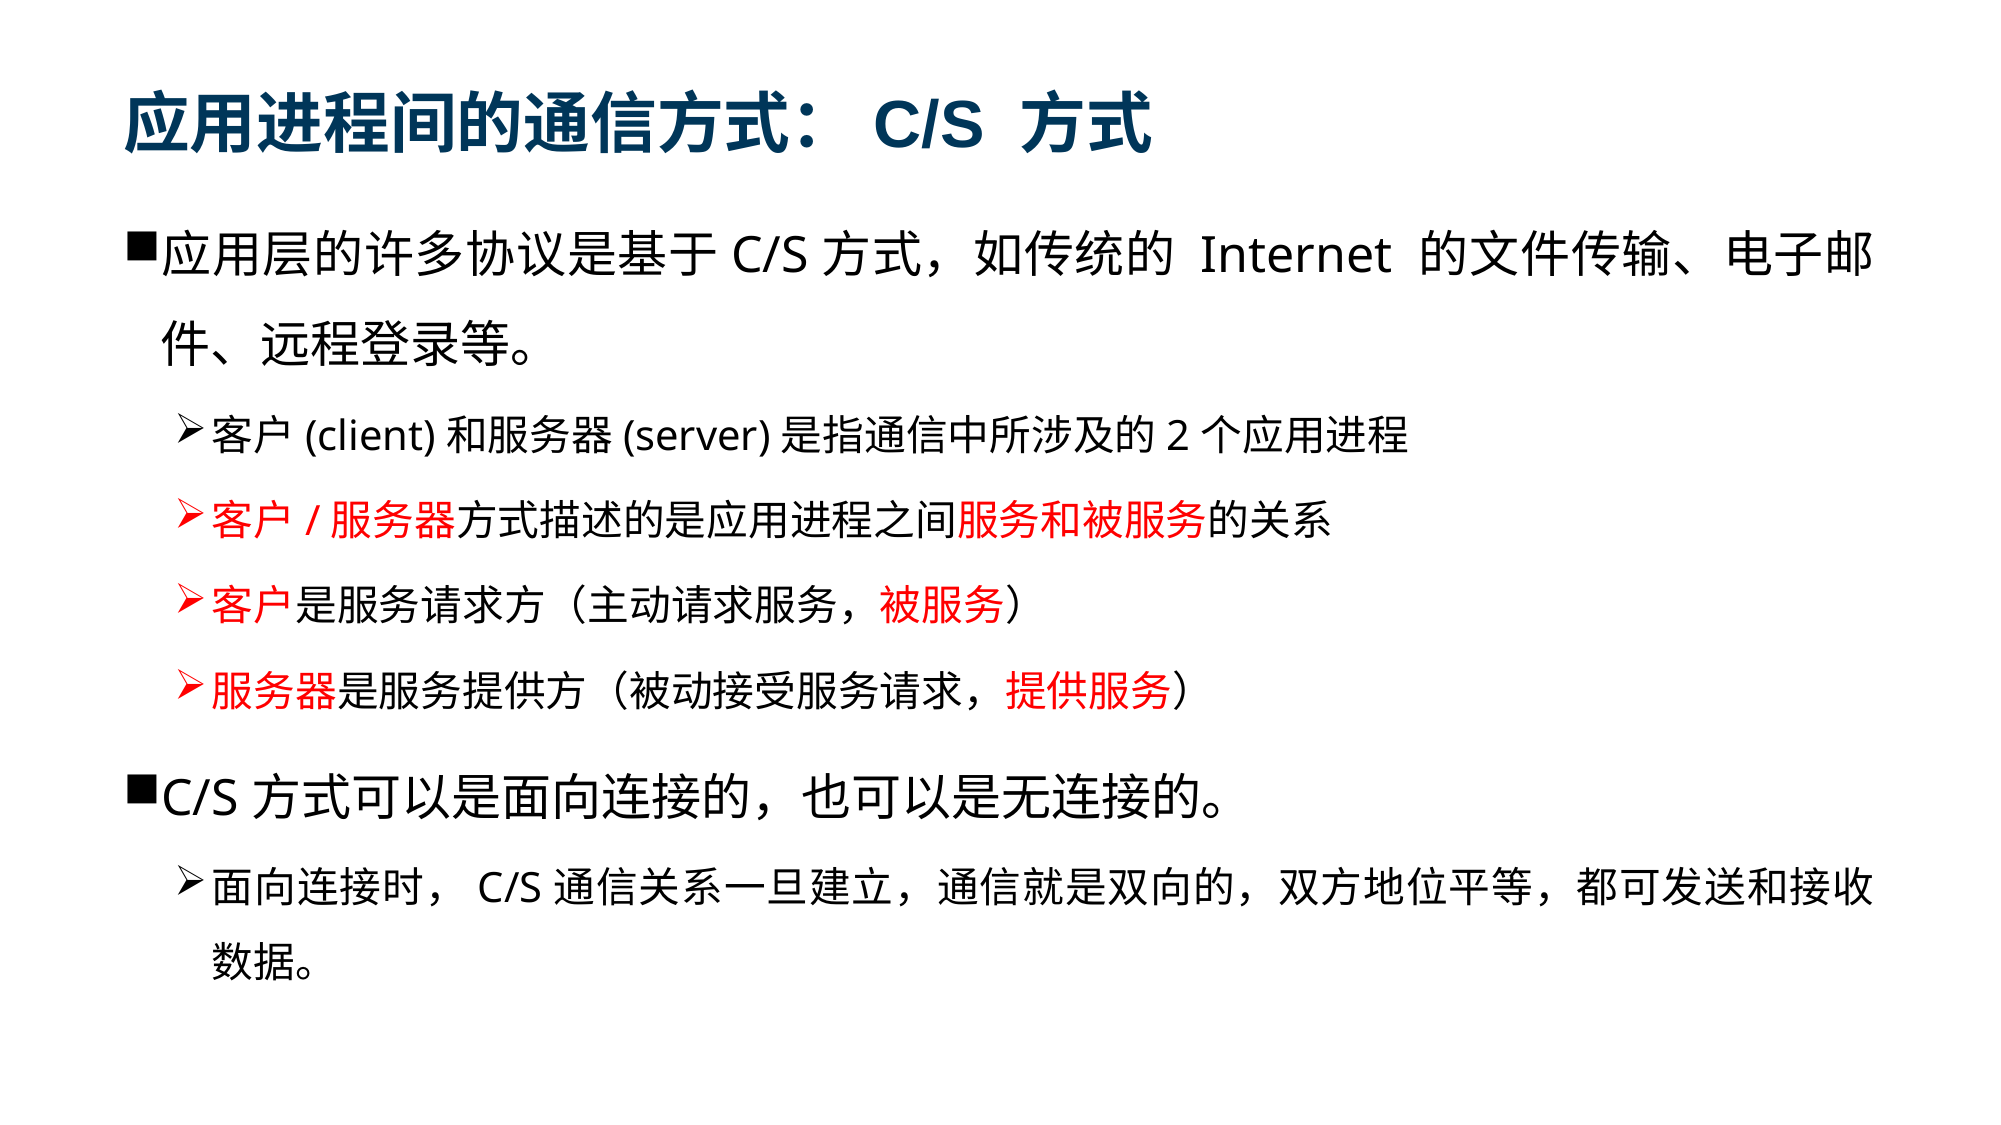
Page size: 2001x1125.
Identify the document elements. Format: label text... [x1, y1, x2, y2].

list 应用层的许多协议是基于C/S方式，如传统的 Internet 的文件传输、电子邮件、远程登录等。 客户(client)和服务器(server)是指通信中所涉及的2个应用进程 客户/服务器方式描述的是应用进程之间服务和被服务的关系 客户是服务请求方（主动请求服务，被服务） 服务器是服务提供方（被动接受服务请求，提供服务） C/S方式可以是面向连接的，也可以是无连接的。 面向连接时，C/S通信关系一旦建立，通信就是双向的，双方地位平等，都可发送和接收数据。 [108, 185, 1890, 1007]
title 应用进程间的通信方式：C/S 方式 [108, 21, 1890, 169]
